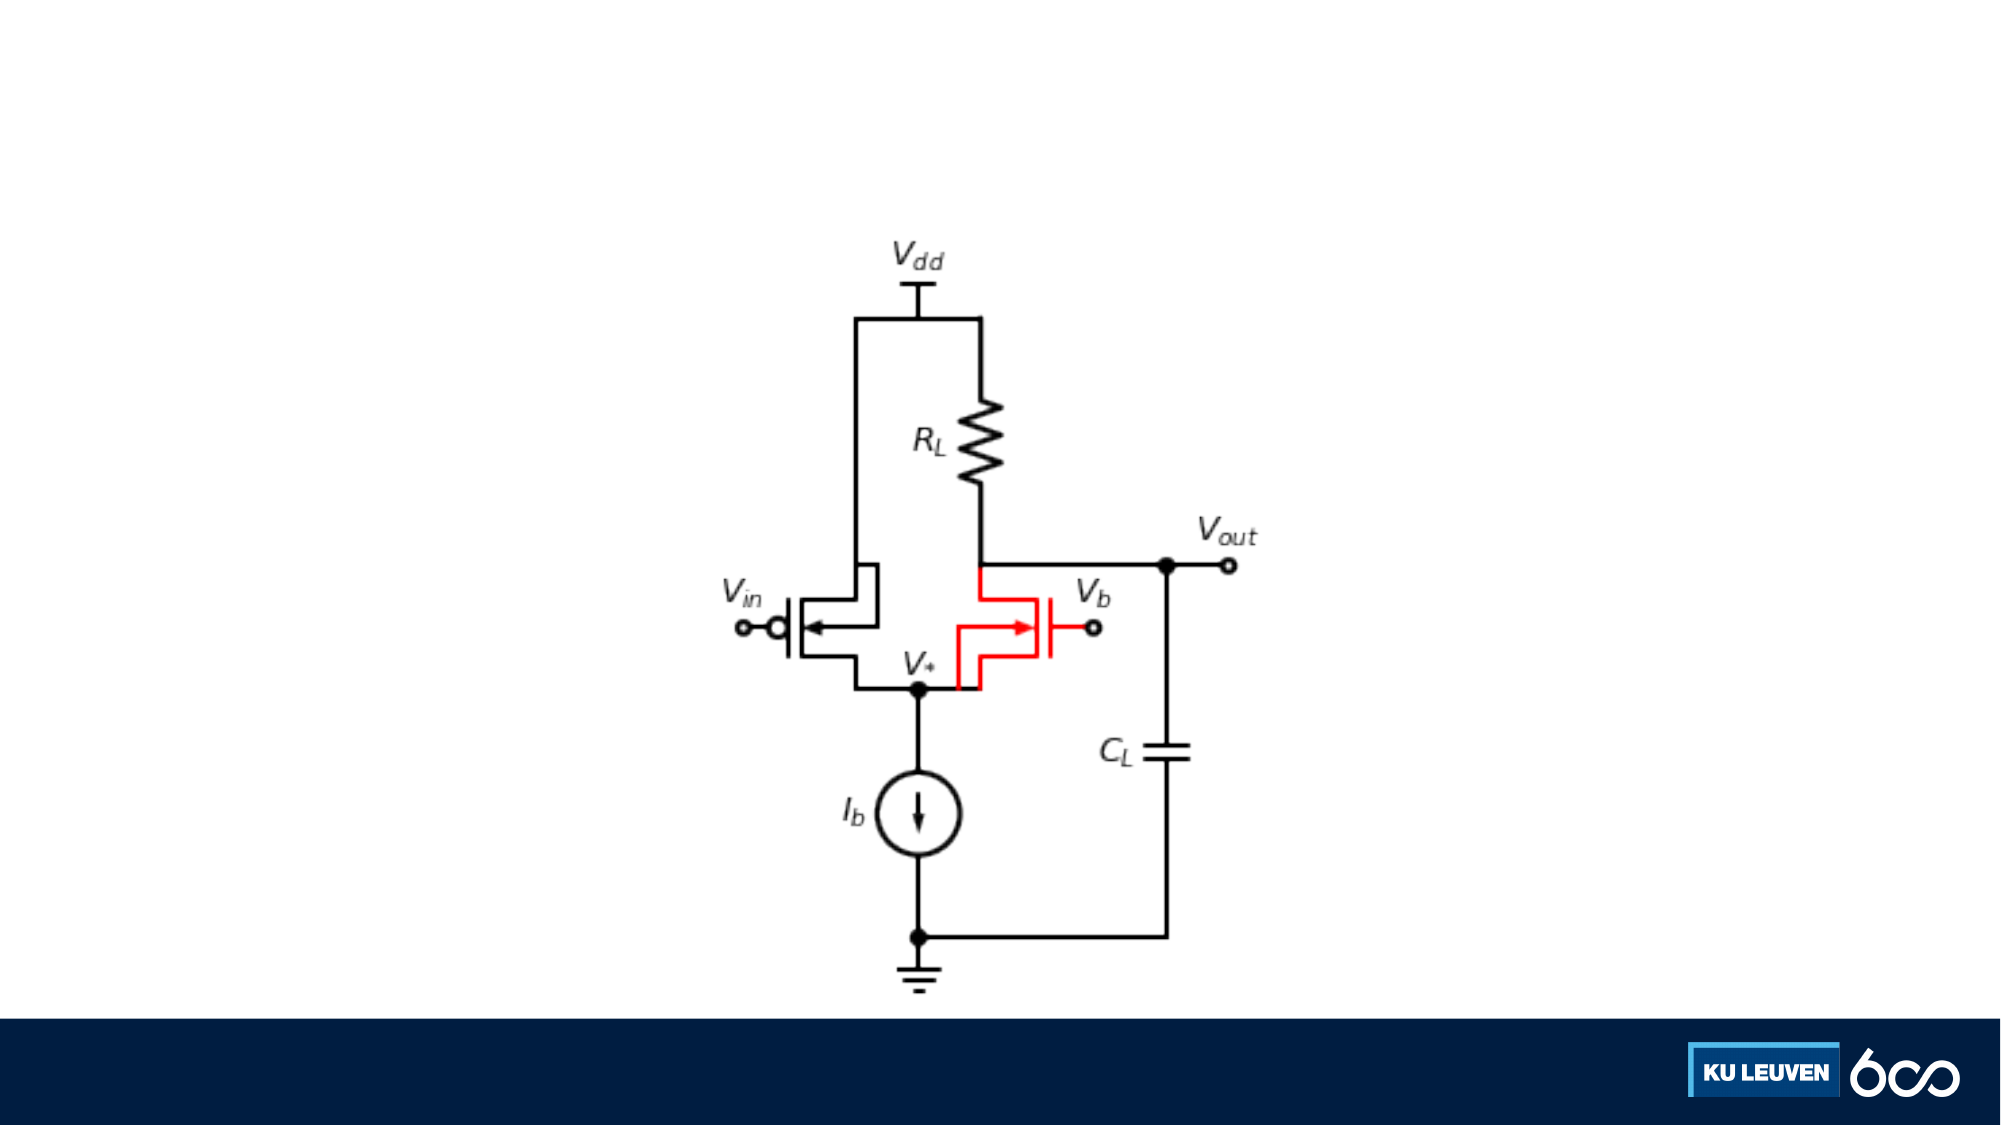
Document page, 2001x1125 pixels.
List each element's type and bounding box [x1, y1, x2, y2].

picture [673, 193, 1327, 1019]
picture [1688, 1042, 1960, 1097]
